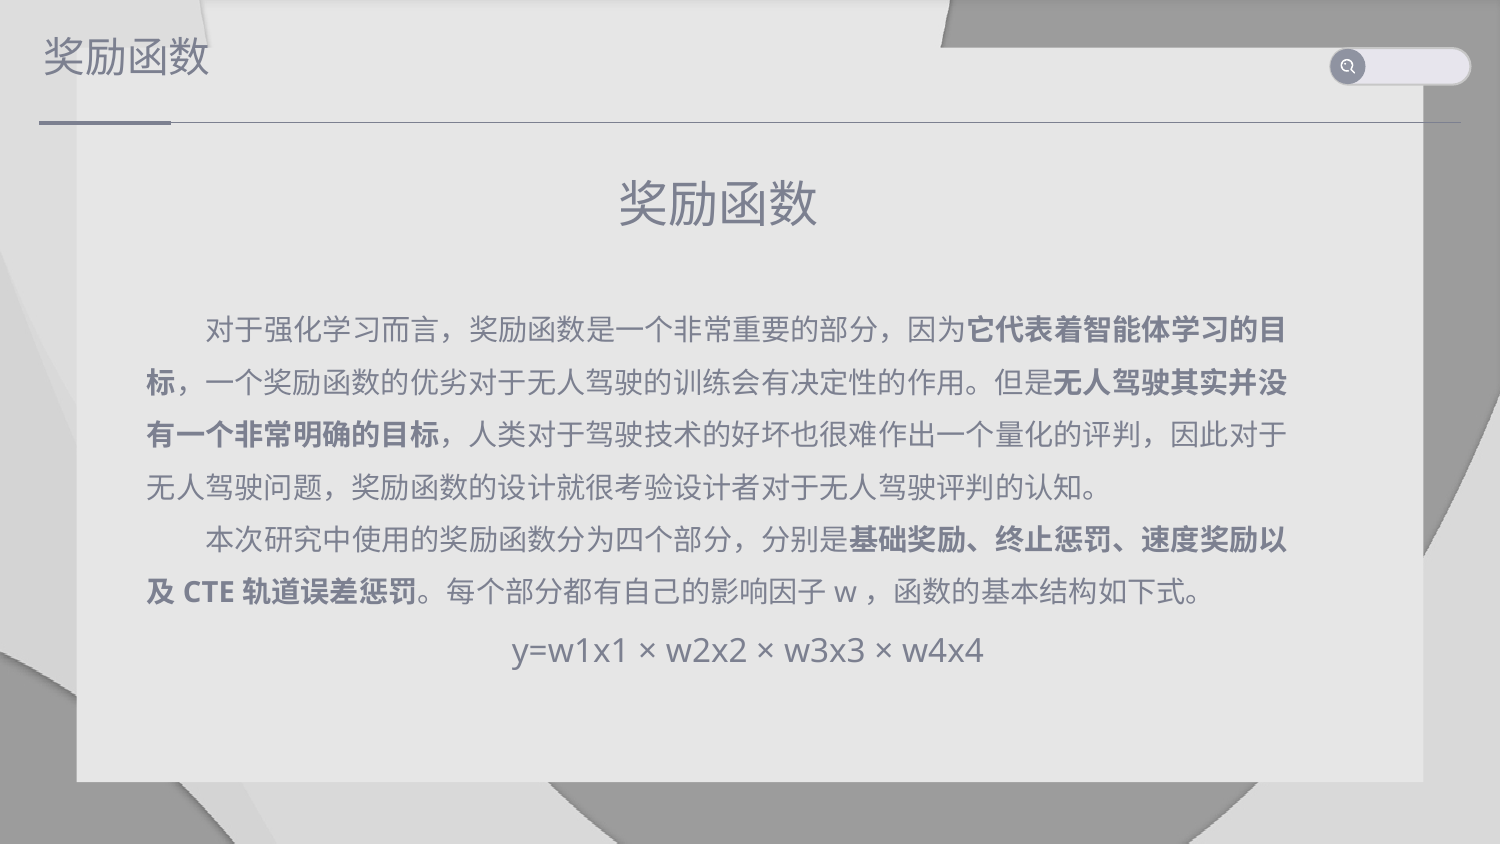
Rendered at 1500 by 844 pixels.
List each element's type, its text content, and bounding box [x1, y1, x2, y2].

text_box 奖励函数 [603, 164, 834, 240]
text_box 奖励函数 [28, 23, 226, 88]
text_box 对于强化学习而言，奖励函数是一个非常重要的部分，因为它代表着智能体学习的目标，一个奖励函数的优劣对于无人驾驶的训练会有决定性的作用。但是无人驾驶其实并没有一个非常明确的目标，人类对于驾驶技术的好坏也很难作出一个量化的评判，因此对于无人驾驶问题，奖励函数的设计就很考验设计者对于无人驾驶评判的认知。 本次研究中使用的奖励函数分为四个部分，分别是基础奖励、终止惩罚、速度奖励以及CTE轨道误差惩罚。每个部分都有自己的影响因子w，函数的基本结构如下式。 y=w1x1 × w2x2 × w3x3 × w4x4 [132, 286, 1306, 677]
picture [0, 0, 1500, 844]
